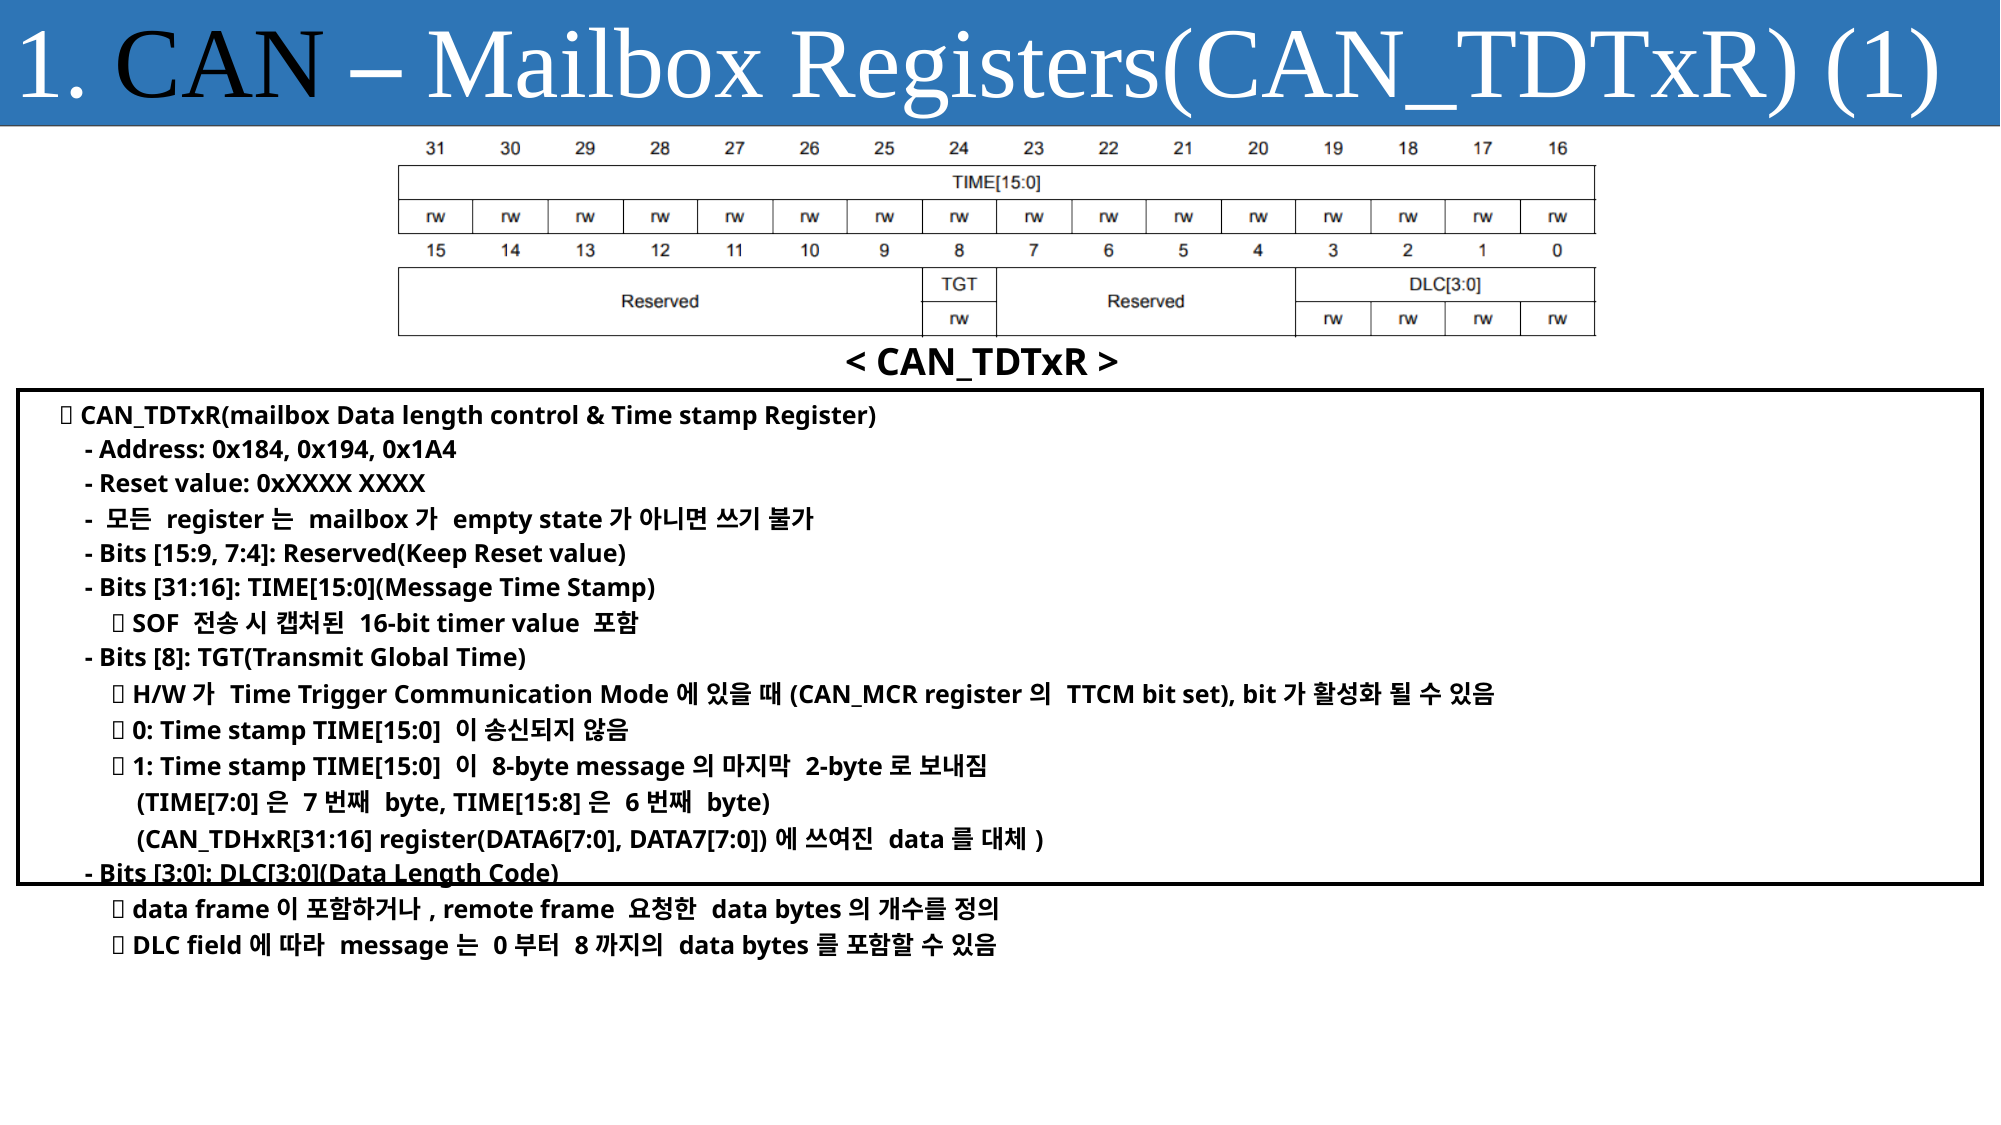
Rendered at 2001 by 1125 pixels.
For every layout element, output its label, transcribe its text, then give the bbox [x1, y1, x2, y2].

text_box < CAN_TDTxR > [835, 343, 1130, 384]
picture [389, 135, 1611, 343]
text_box 1. CAN – Mailbox Registers(CAN_TDTxR) (1) [0, 0, 2000, 126]
table_header  CAN_TDTxR(mailbox Data length control & Time stamp Register) - Address: 0x184, 0x194, 0x1A4 - Reset value: 0xXXXX XXXX - 모든 register는 mailbox가 empty state가 아니면 쓰기 불가 - Bits [15:9, 7:4]: Reserved(Keep Reset value) - Bits [31:16]: TIME[15:0](Message Time Stamp)  SOF 전송 시 캡처된 16-bit timer value 포함 - Bits [8]: TGT(Transmit Global Time)  H/W가 Time Trigger Communication Mode에 있을 때(CAN_MCR register의 TTCM bit set), bit가 활성화 될 수 있음  0: Time stamp TIME[15:0] 이 송신되지 않음  1: Time stamp TIME[15:0] 이 8-byte message의 마지막 2-byte로 보내짐 (TIME[7:0]은 7번째 byte, TIME[15:8]은 6번째 byte) (CAN_TDHxR[31:16] register(DATA6[7:0], DATA7[7:0])에 쓰여진 data를 대체) - Bits [3:0]: DLC[3:0](Data Length Code)  data frame이 포함하거나, remote frame 요청한 data bytes의 개수를 정의  DLC field에 따라 message는 0부터 8까지의 data bytes를 포함할 수 있음 [20, 392, 1980, 882]
